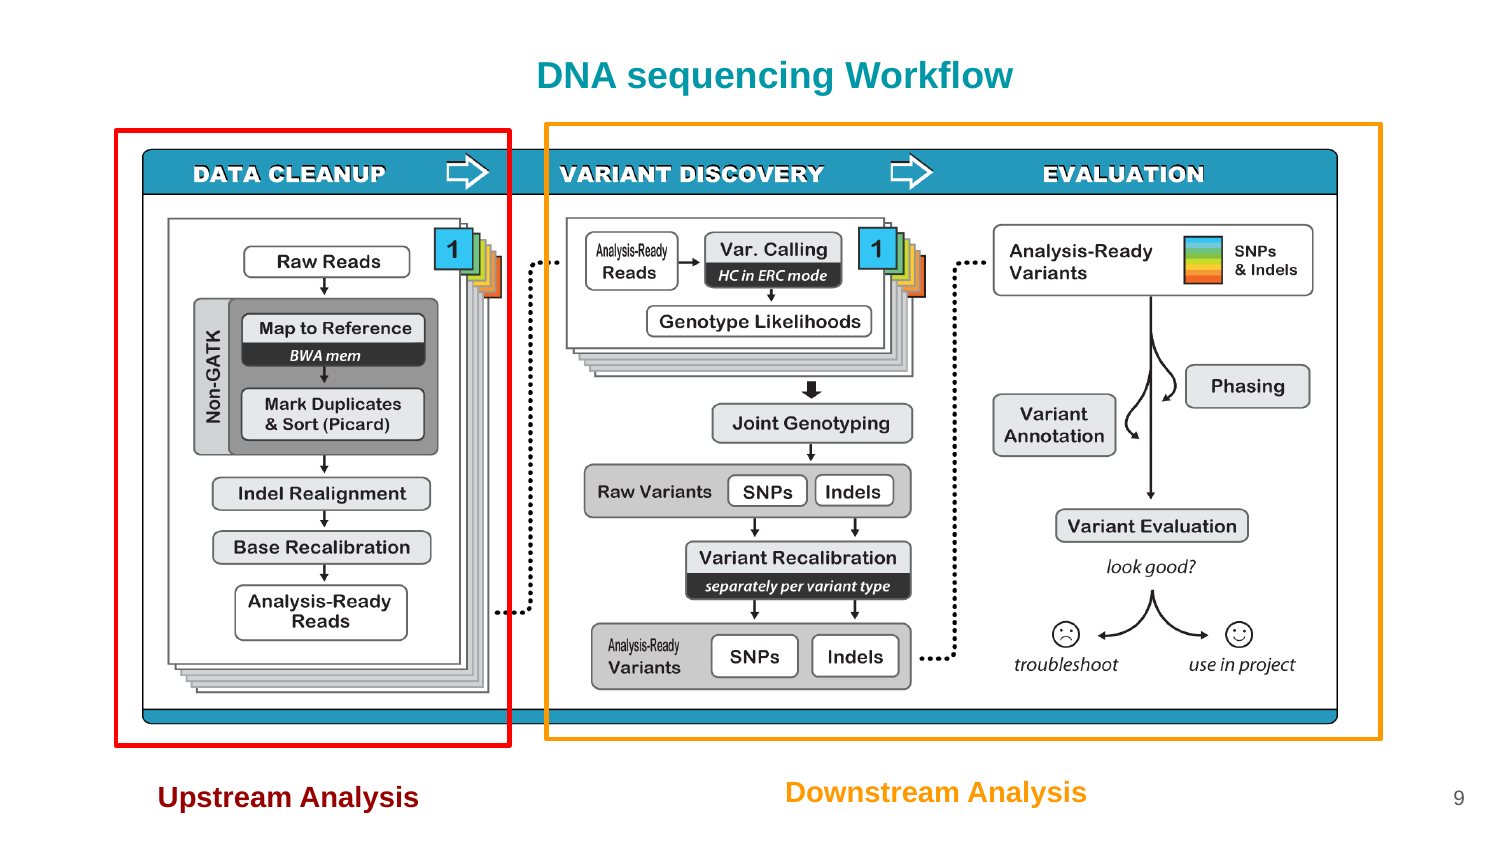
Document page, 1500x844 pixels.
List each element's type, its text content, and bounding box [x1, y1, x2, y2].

text_box Downstream Analysis [750, 758, 1123, 824]
slide_number ‹#› [1389, 764, 1480, 830]
text_box Upstream Analysis [102, 762, 476, 828]
text_box DNA sequencing Workflow [521, 35, 1045, 111]
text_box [115, 123, 1381, 747]
